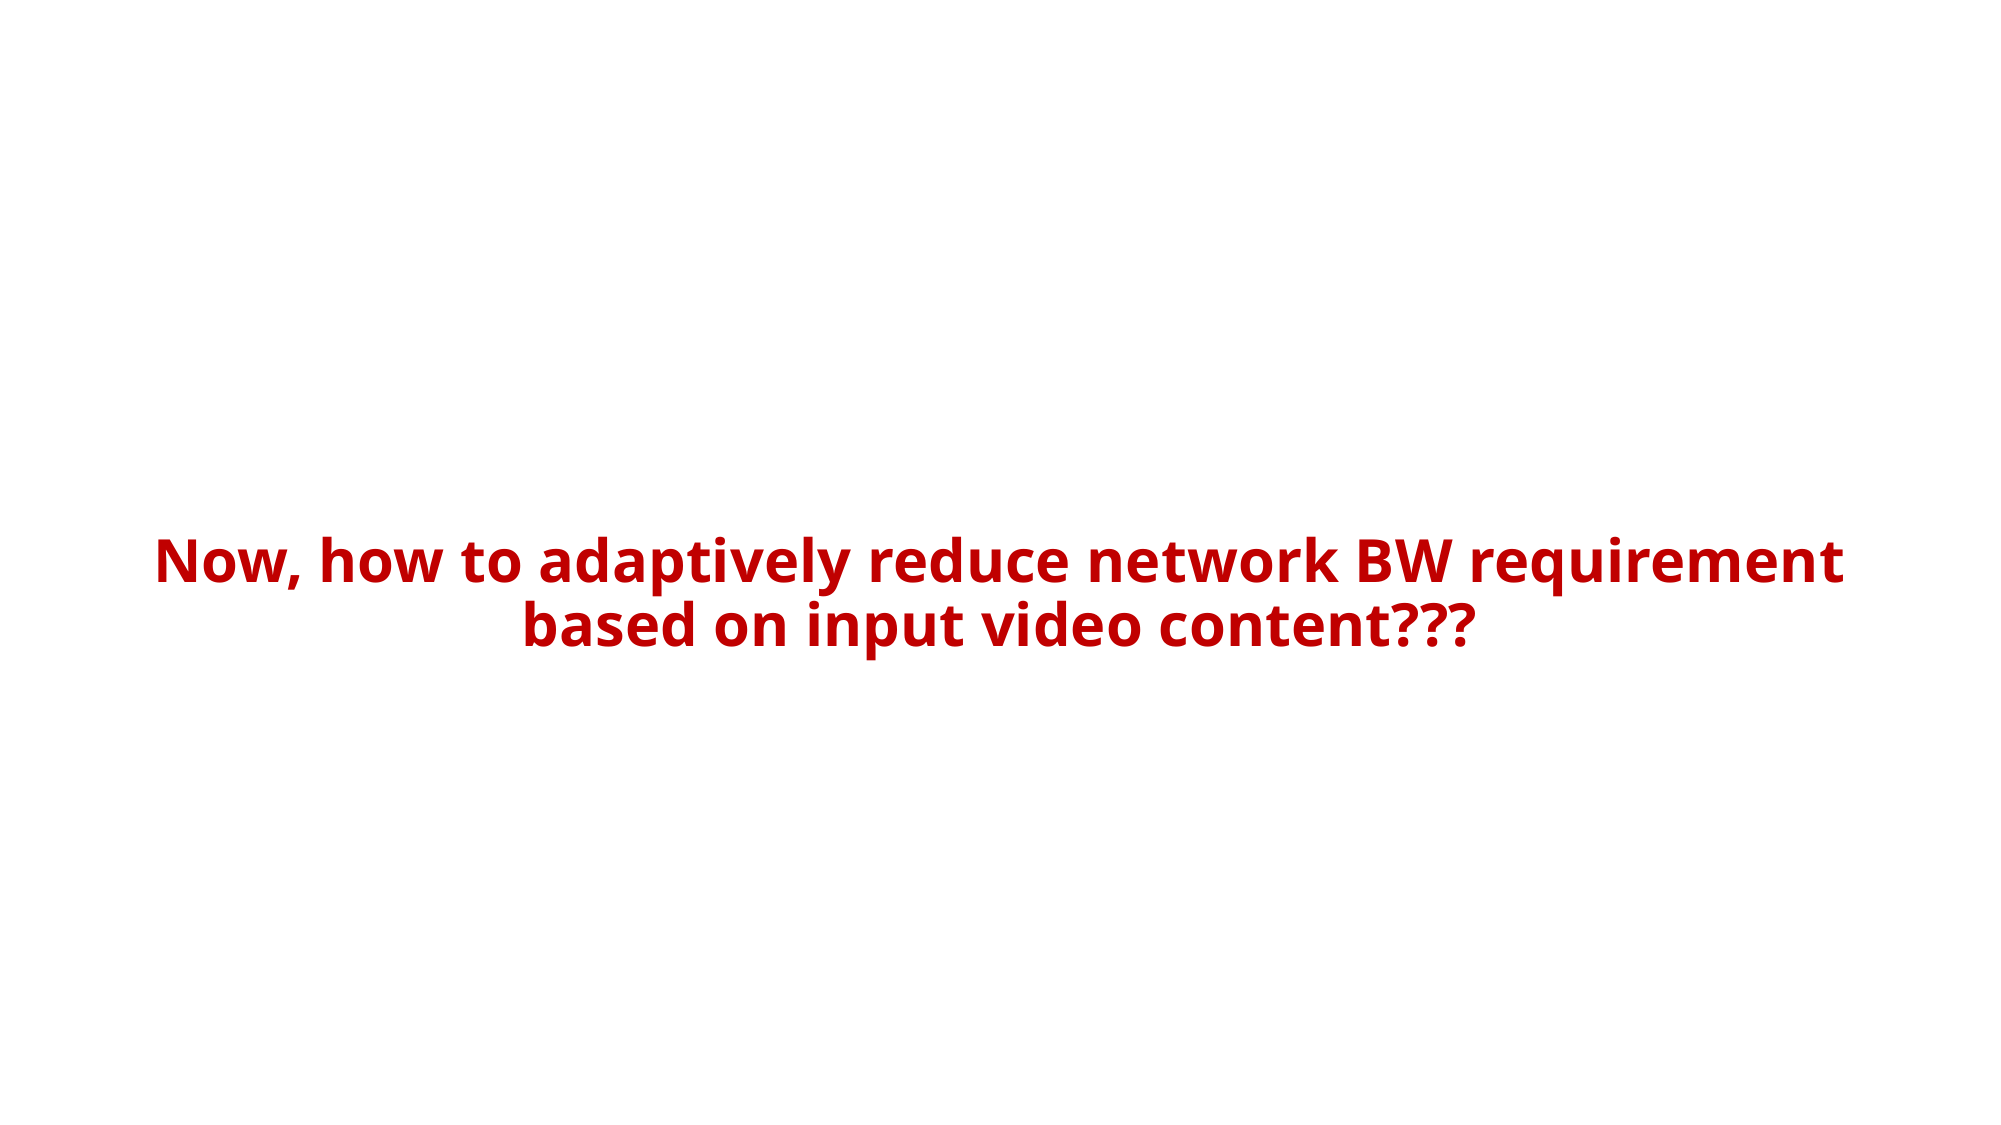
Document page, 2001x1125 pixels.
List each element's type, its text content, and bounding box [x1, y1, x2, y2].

title Now, how to adaptively reduce network BW requirement based on input video content??? [137, 522, 1863, 740]
